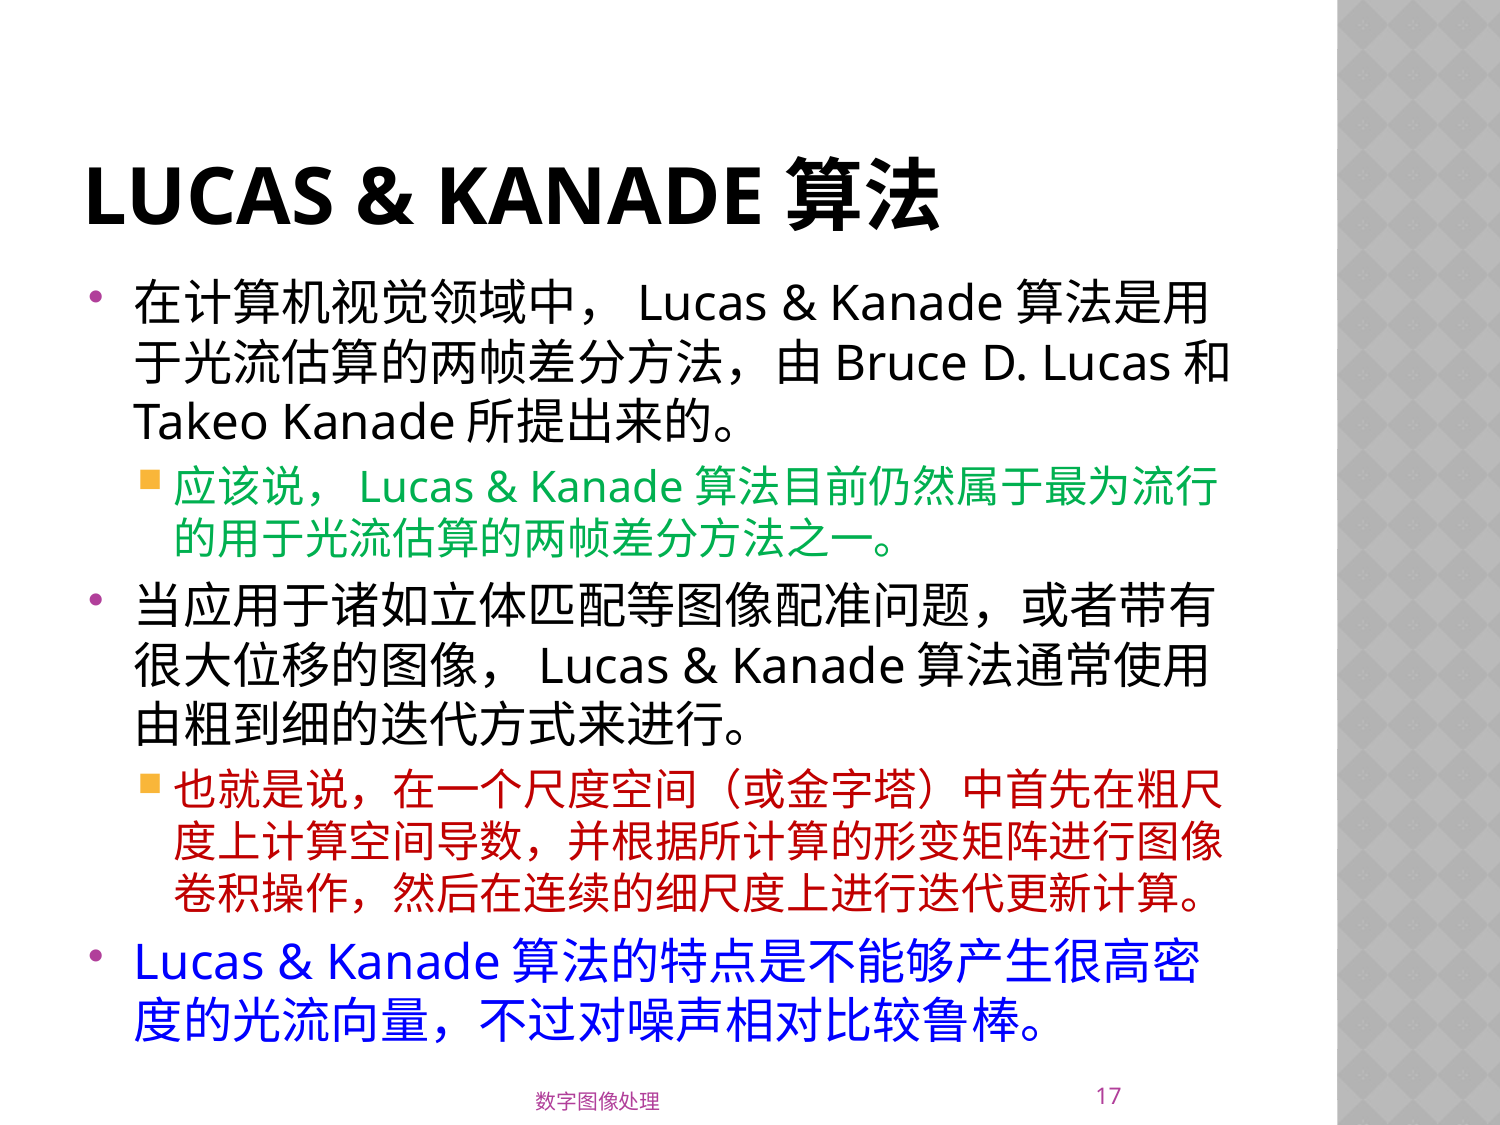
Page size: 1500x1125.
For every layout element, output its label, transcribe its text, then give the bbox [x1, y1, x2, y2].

slide_number 17 [1025, 1075, 1122, 1113]
footer 数字图像处理 [75, 1075, 675, 1114]
title Lucas & Kanade算法 [75, 52, 1263, 240]
list 在计算机视觉领域中，Lucas & Kanade算法是用于光流估算的两帧差分方法，由Bruce D. Lucas和Takeo Kanade所提出来的。 应该说，Lucas & Kanade算法目前仍然属于最为流行的用于光流估算的两帧差分方法之一。 当应用于诸如立体匹配等图像配准问题，或者带有很大位移的图像，Lucas & Kanade算法通常使用由粗到细的迭代方式来进行。 也就是说，在一个尺度空间（或金字塔）中首先在粗尺度上计算空间导数，并根据所计算的形变矩阵进行图像卷积操作，然后在连续的细尺度上进行迭代更新计算。 Lucas & Kanade算法的特点是不能够产生很高密度的光流向量，不过对噪声相对比较鲁棒。 [75, 264, 1263, 1059]
